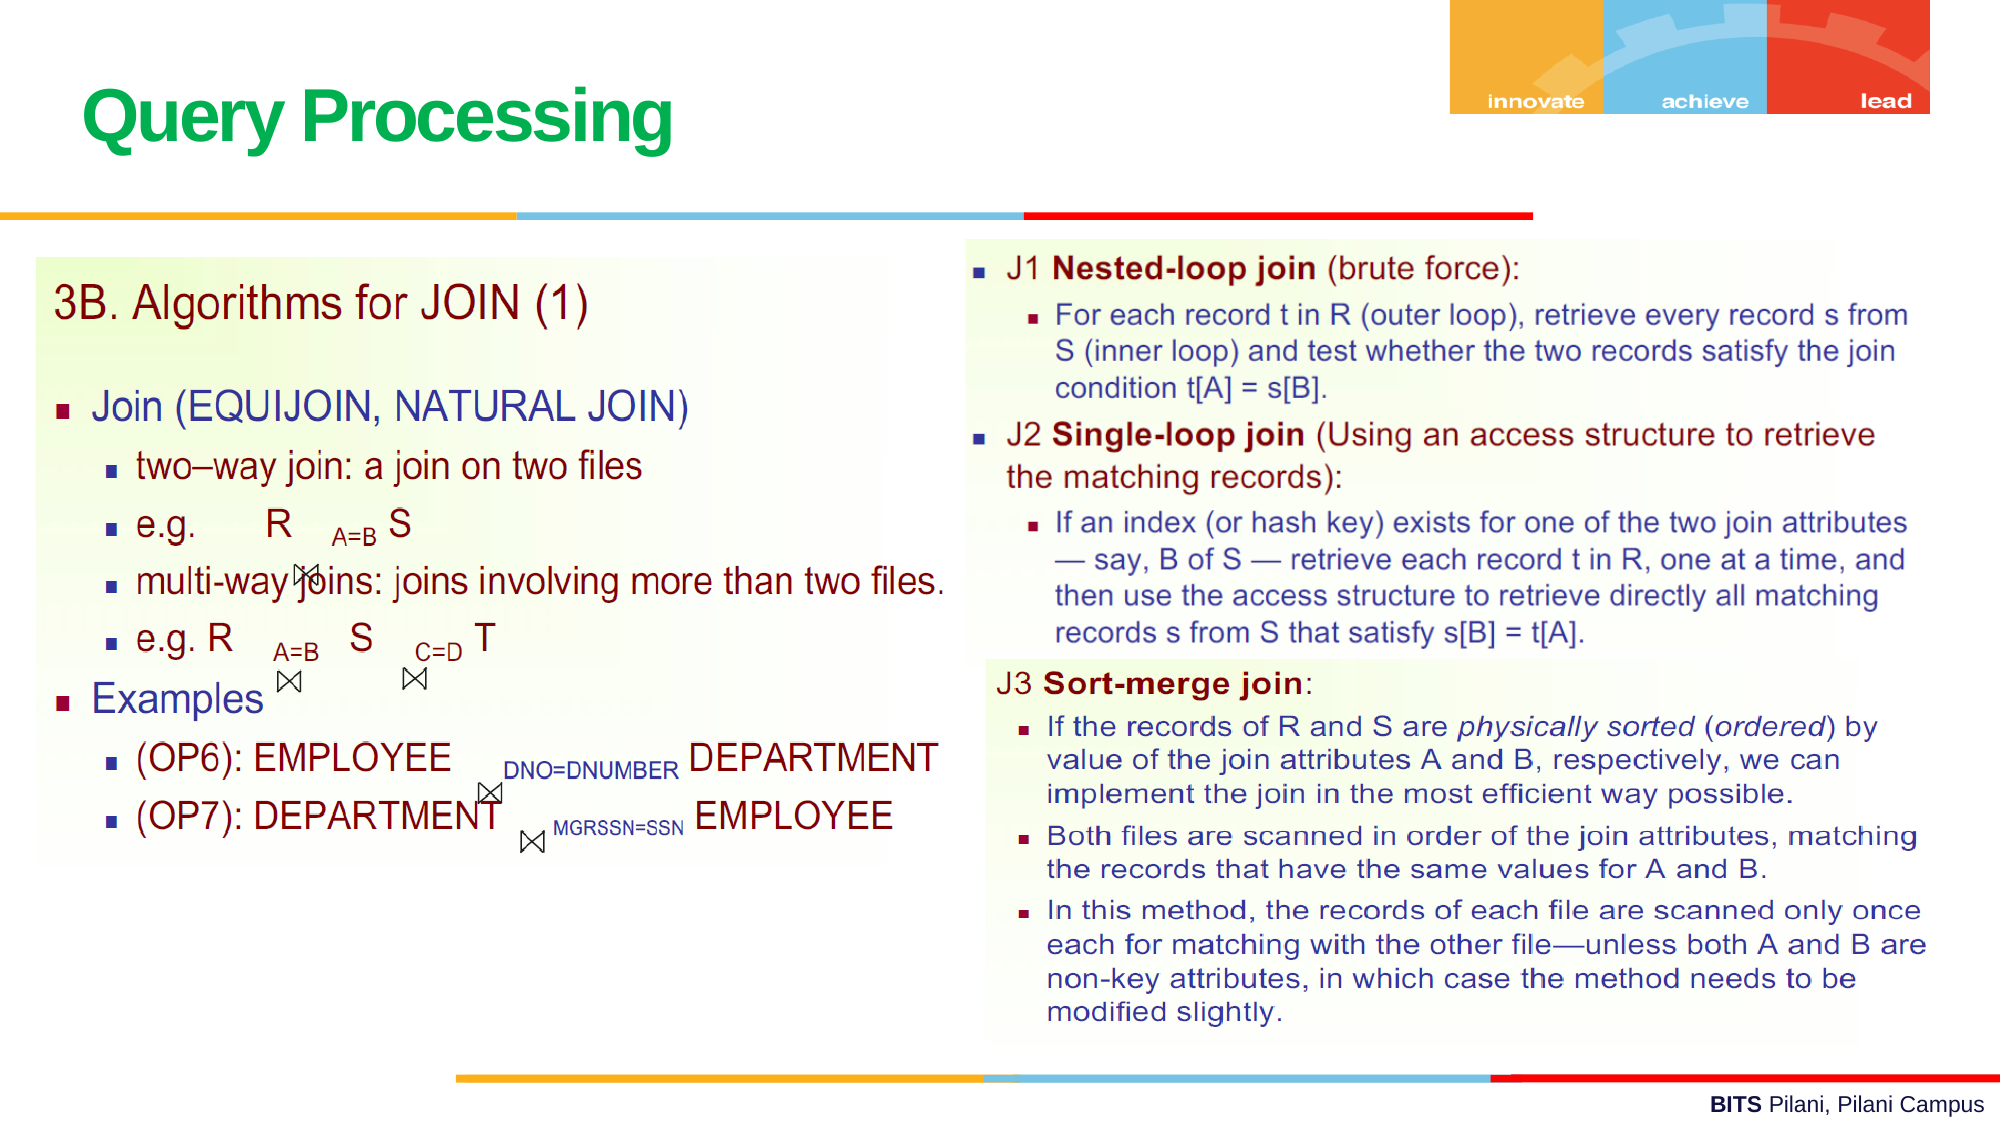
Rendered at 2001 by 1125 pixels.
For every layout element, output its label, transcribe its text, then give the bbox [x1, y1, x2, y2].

picture [1449, 0, 1930, 114]
picture [35, 239, 1934, 1046]
list Query Processing [66, 24, 1450, 213]
